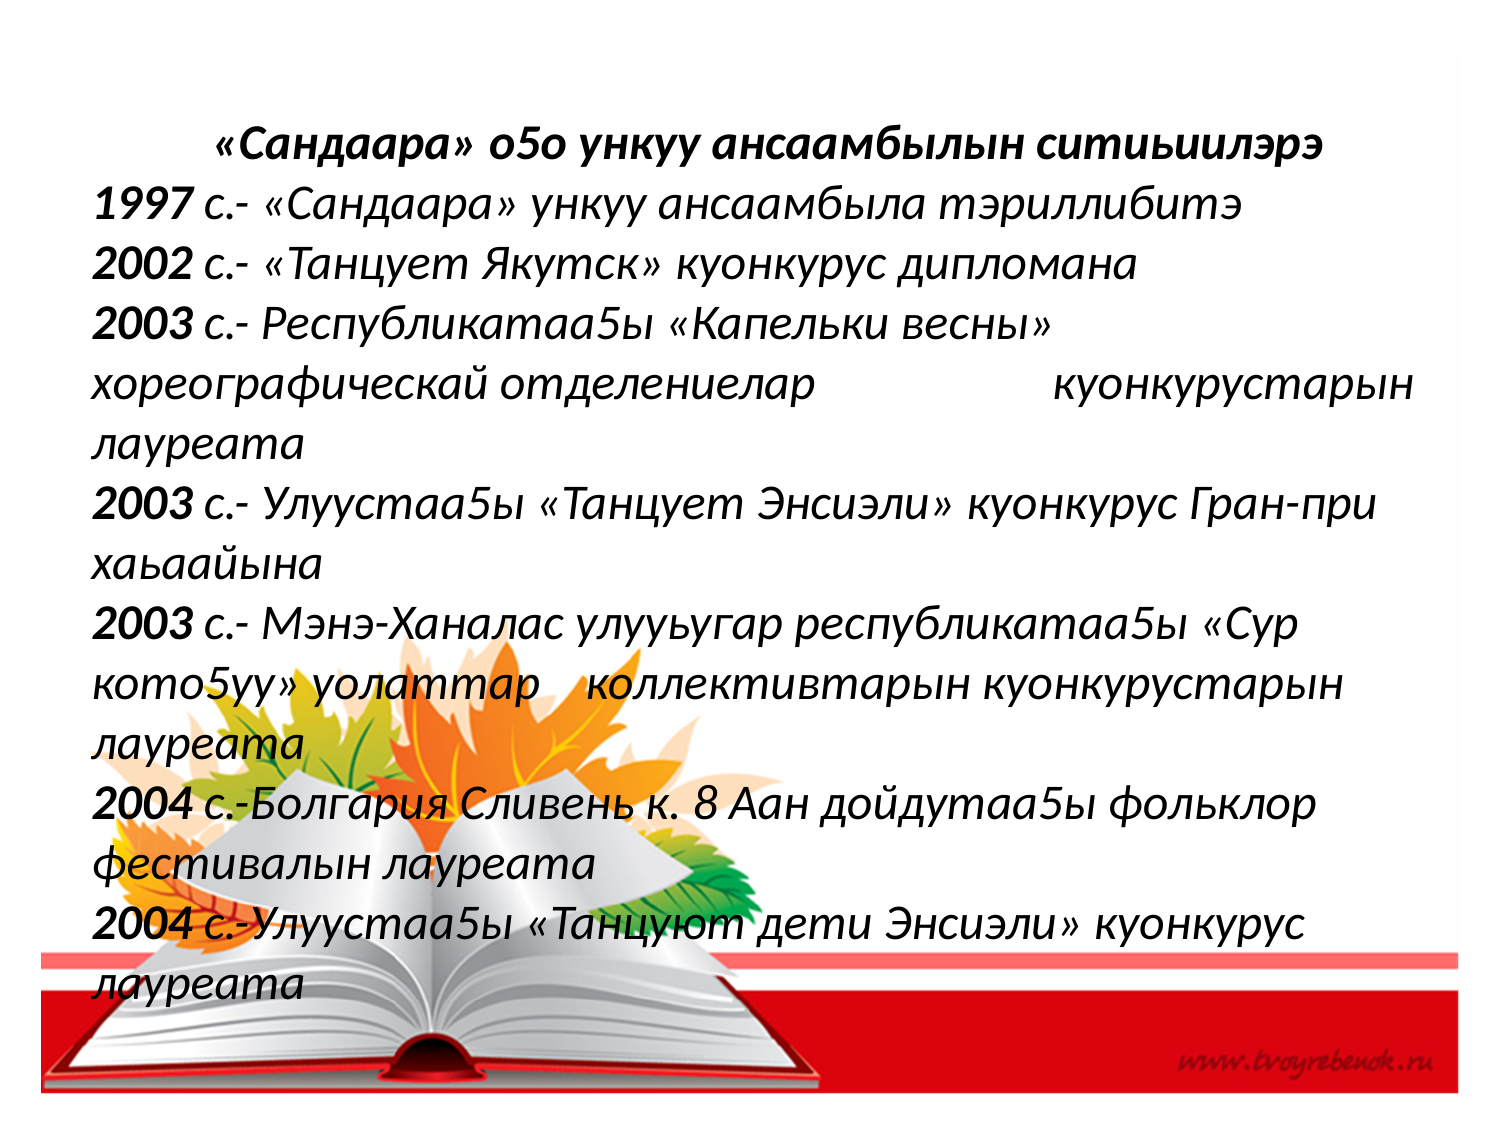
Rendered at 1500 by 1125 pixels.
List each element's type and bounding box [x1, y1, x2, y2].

picture [41, 54, 1459, 1095]
